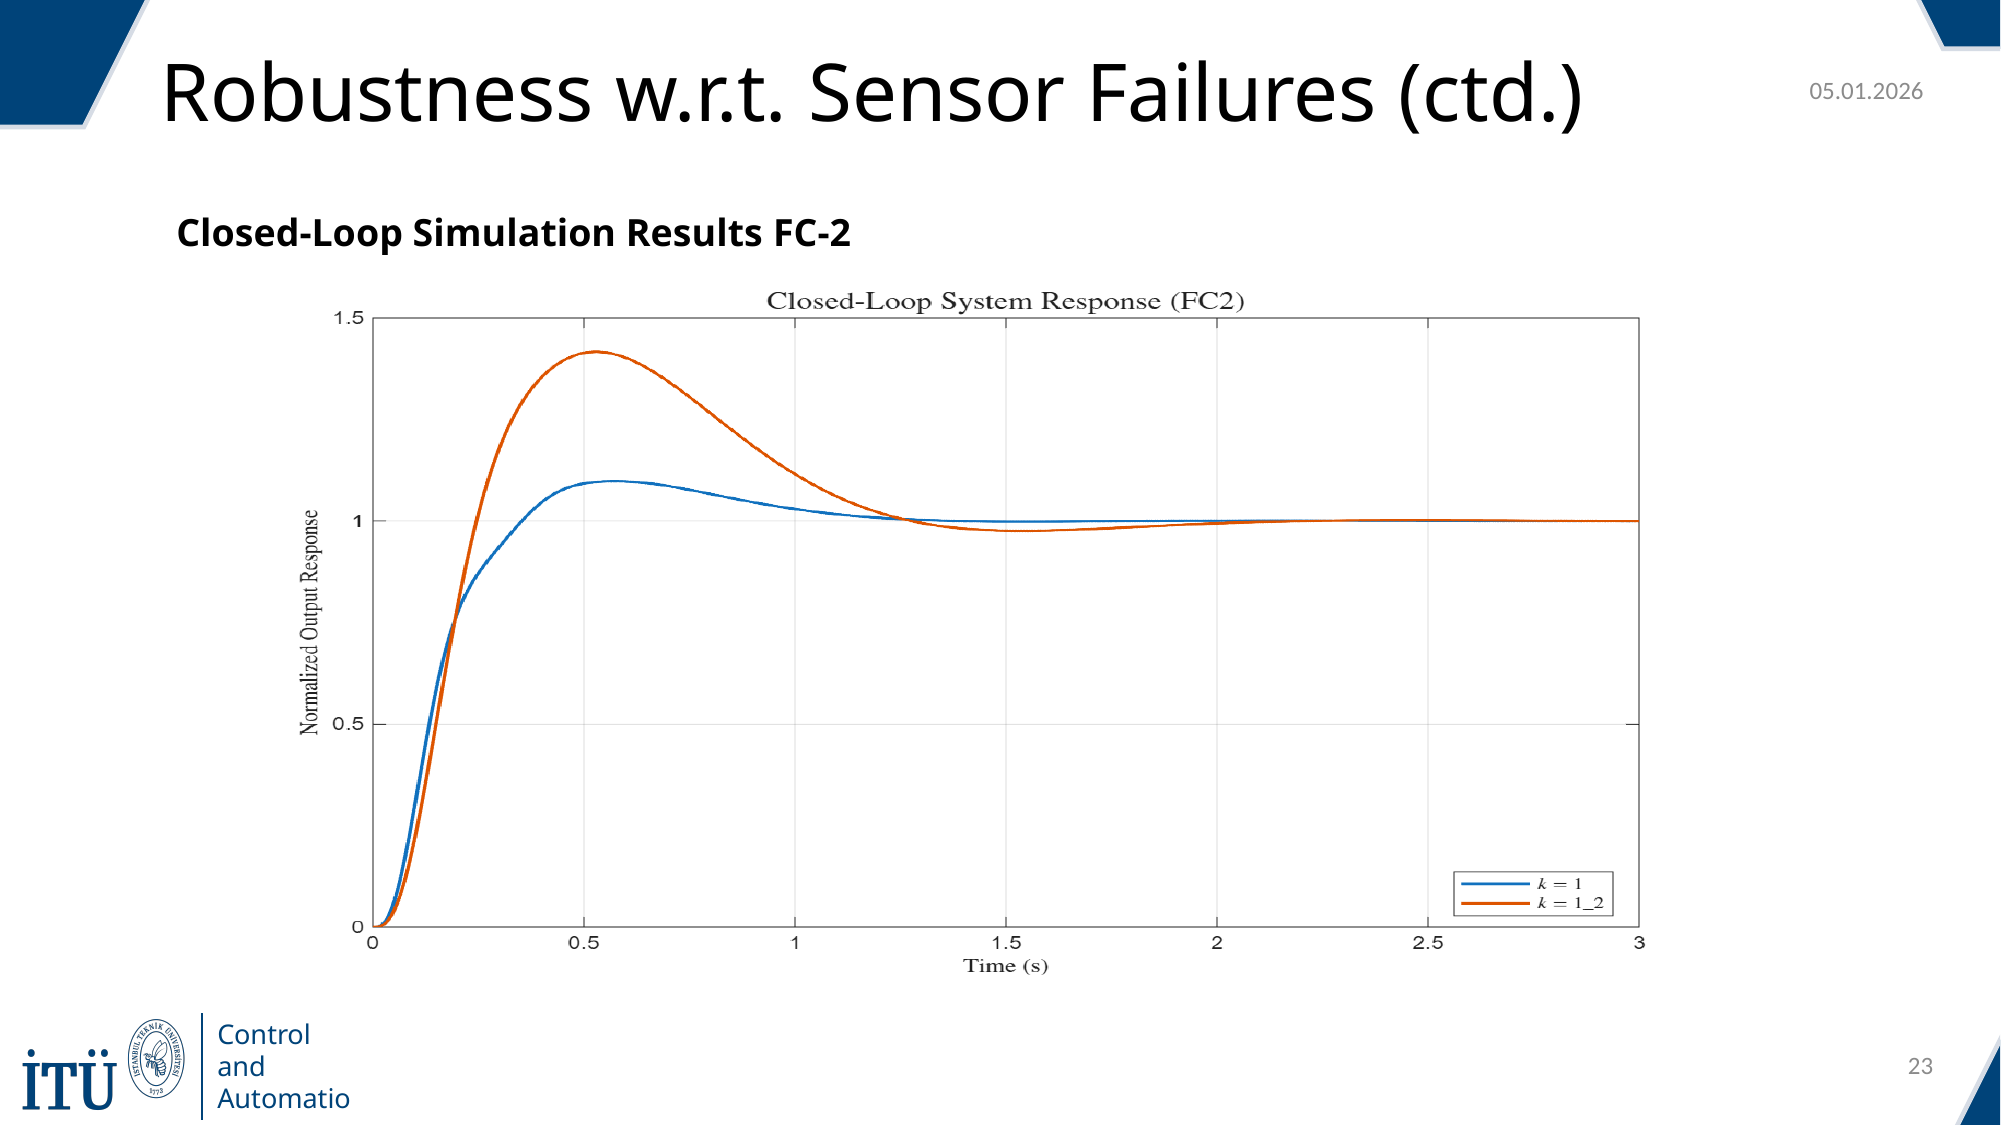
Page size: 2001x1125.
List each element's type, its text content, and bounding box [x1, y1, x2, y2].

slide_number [1794, 59, 1949, 120]
picture [203, 1013, 207, 1116]
text_box Closed-Loop Simulation Results FC-2 [161, 201, 1949, 262]
text_box Robustness w.r.t. Sensor Failures (ctd.) [145, 34, 1827, 146]
slide_number 23 [1498, 1034, 1949, 1095]
picture [161, 262, 1795, 1009]
picture [0, 1013, 201, 1116]
